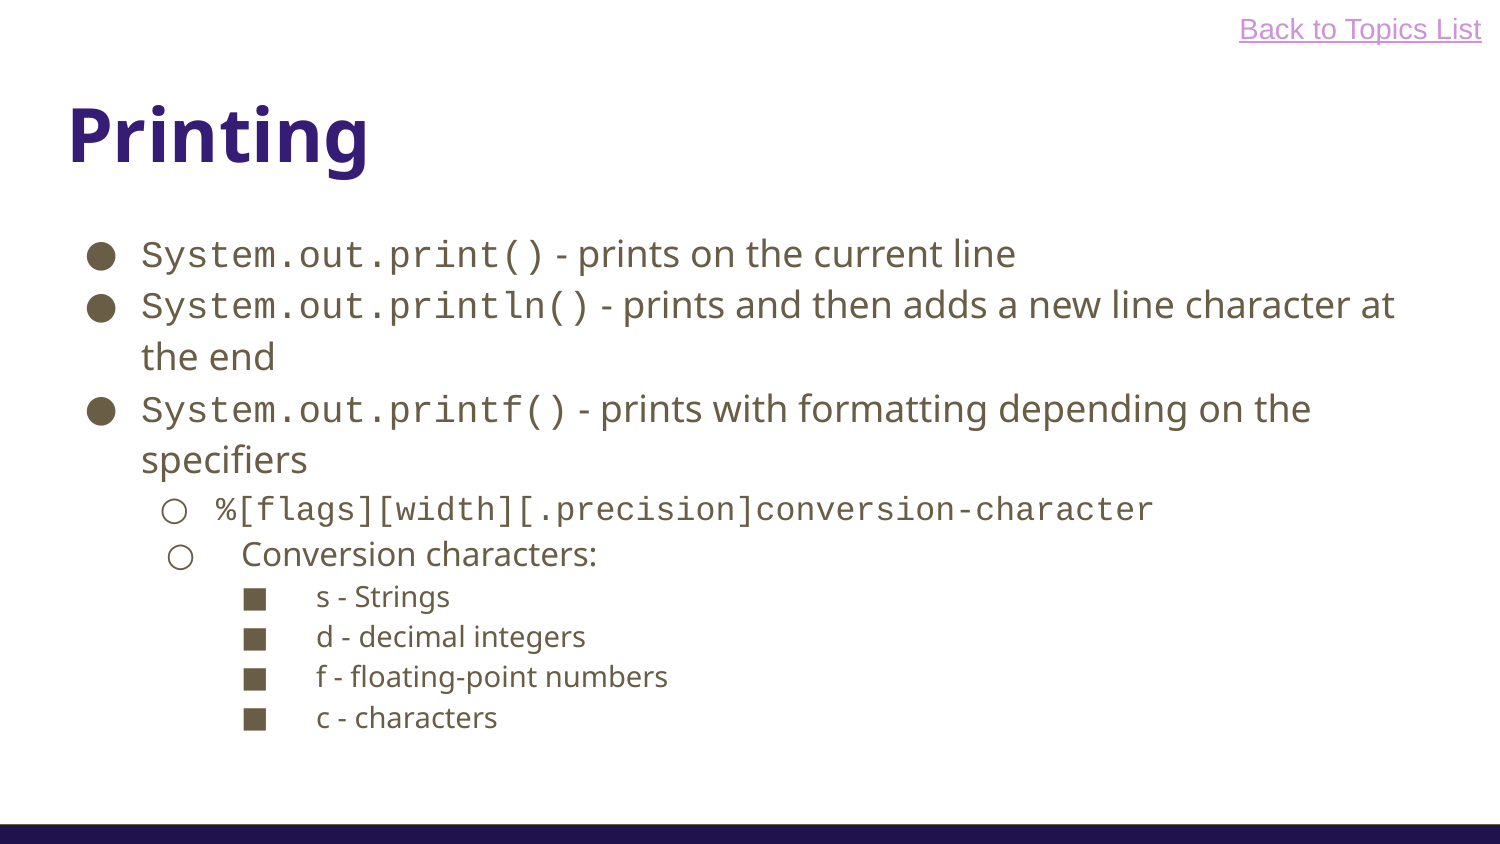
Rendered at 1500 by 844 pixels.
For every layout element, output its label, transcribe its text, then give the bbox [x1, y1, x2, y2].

list System.out.print() - prints on the current line System.out.println() - prints and then adds a new line character at the end System.out.printf() - prints with formatting depending on the specifiers %[flags][width][.precision]conversion-character Conversion characters: s - Strings d - decimal integers f - floating-point numbers c - characters [51, 207, 1449, 803]
title Printing [51, 72, 1449, 189]
text_box [0, 824, 1500, 844]
text_box Back to Topics List [1210, 3, 1497, 53]
